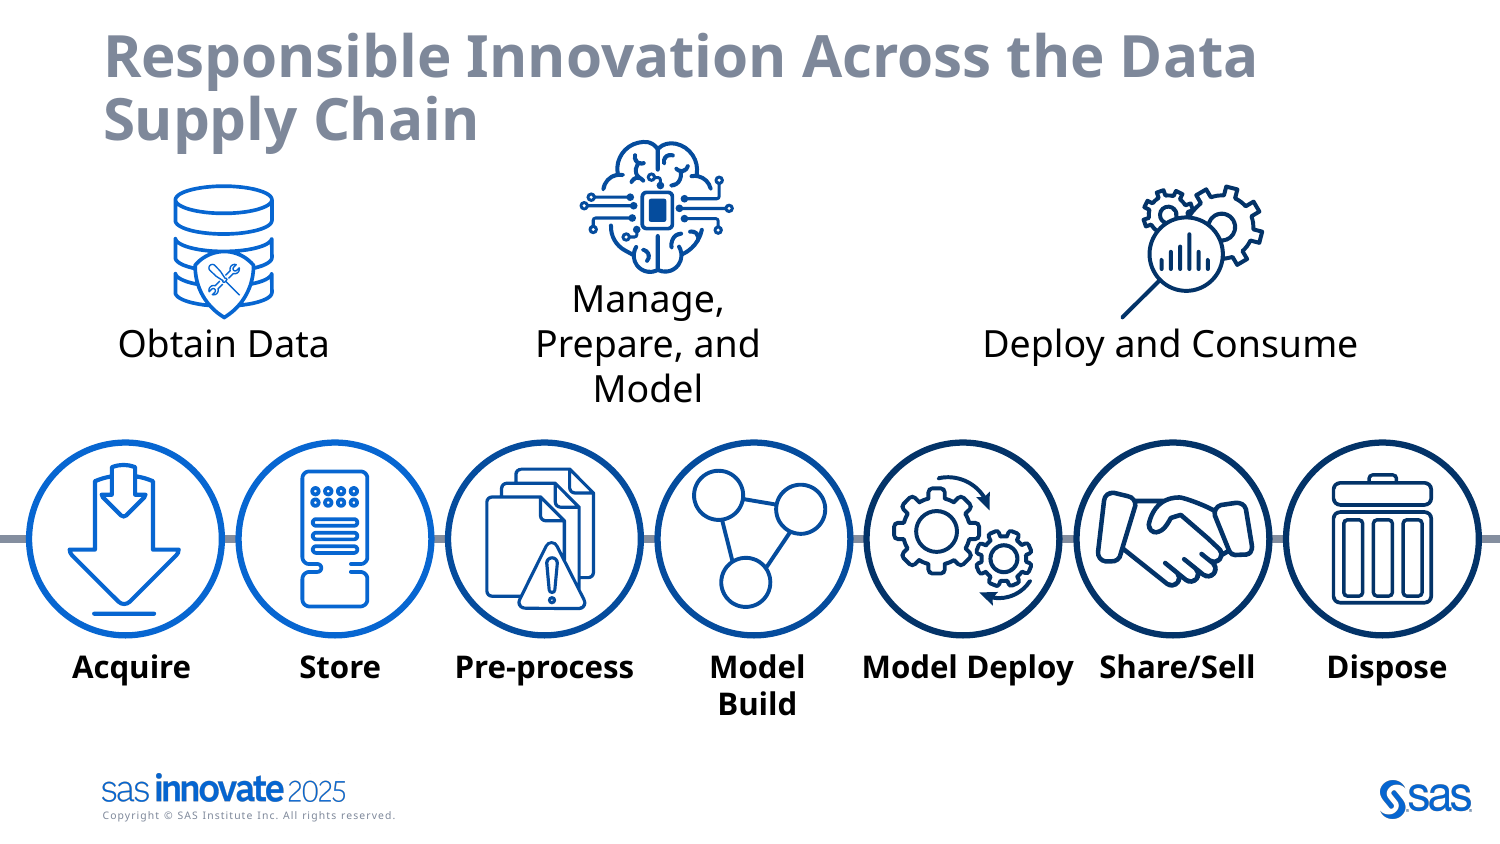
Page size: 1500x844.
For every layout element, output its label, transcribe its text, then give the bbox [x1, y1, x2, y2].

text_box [89, 184, 358, 374]
picture [102, 773, 345, 802]
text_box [481, 138, 815, 374]
picture [1380, 780, 1472, 819]
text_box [949, 184, 1392, 374]
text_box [0, 442, 1500, 693]
title Responsible Innovation Across the Data Supply Chain [103, 58, 1397, 122]
